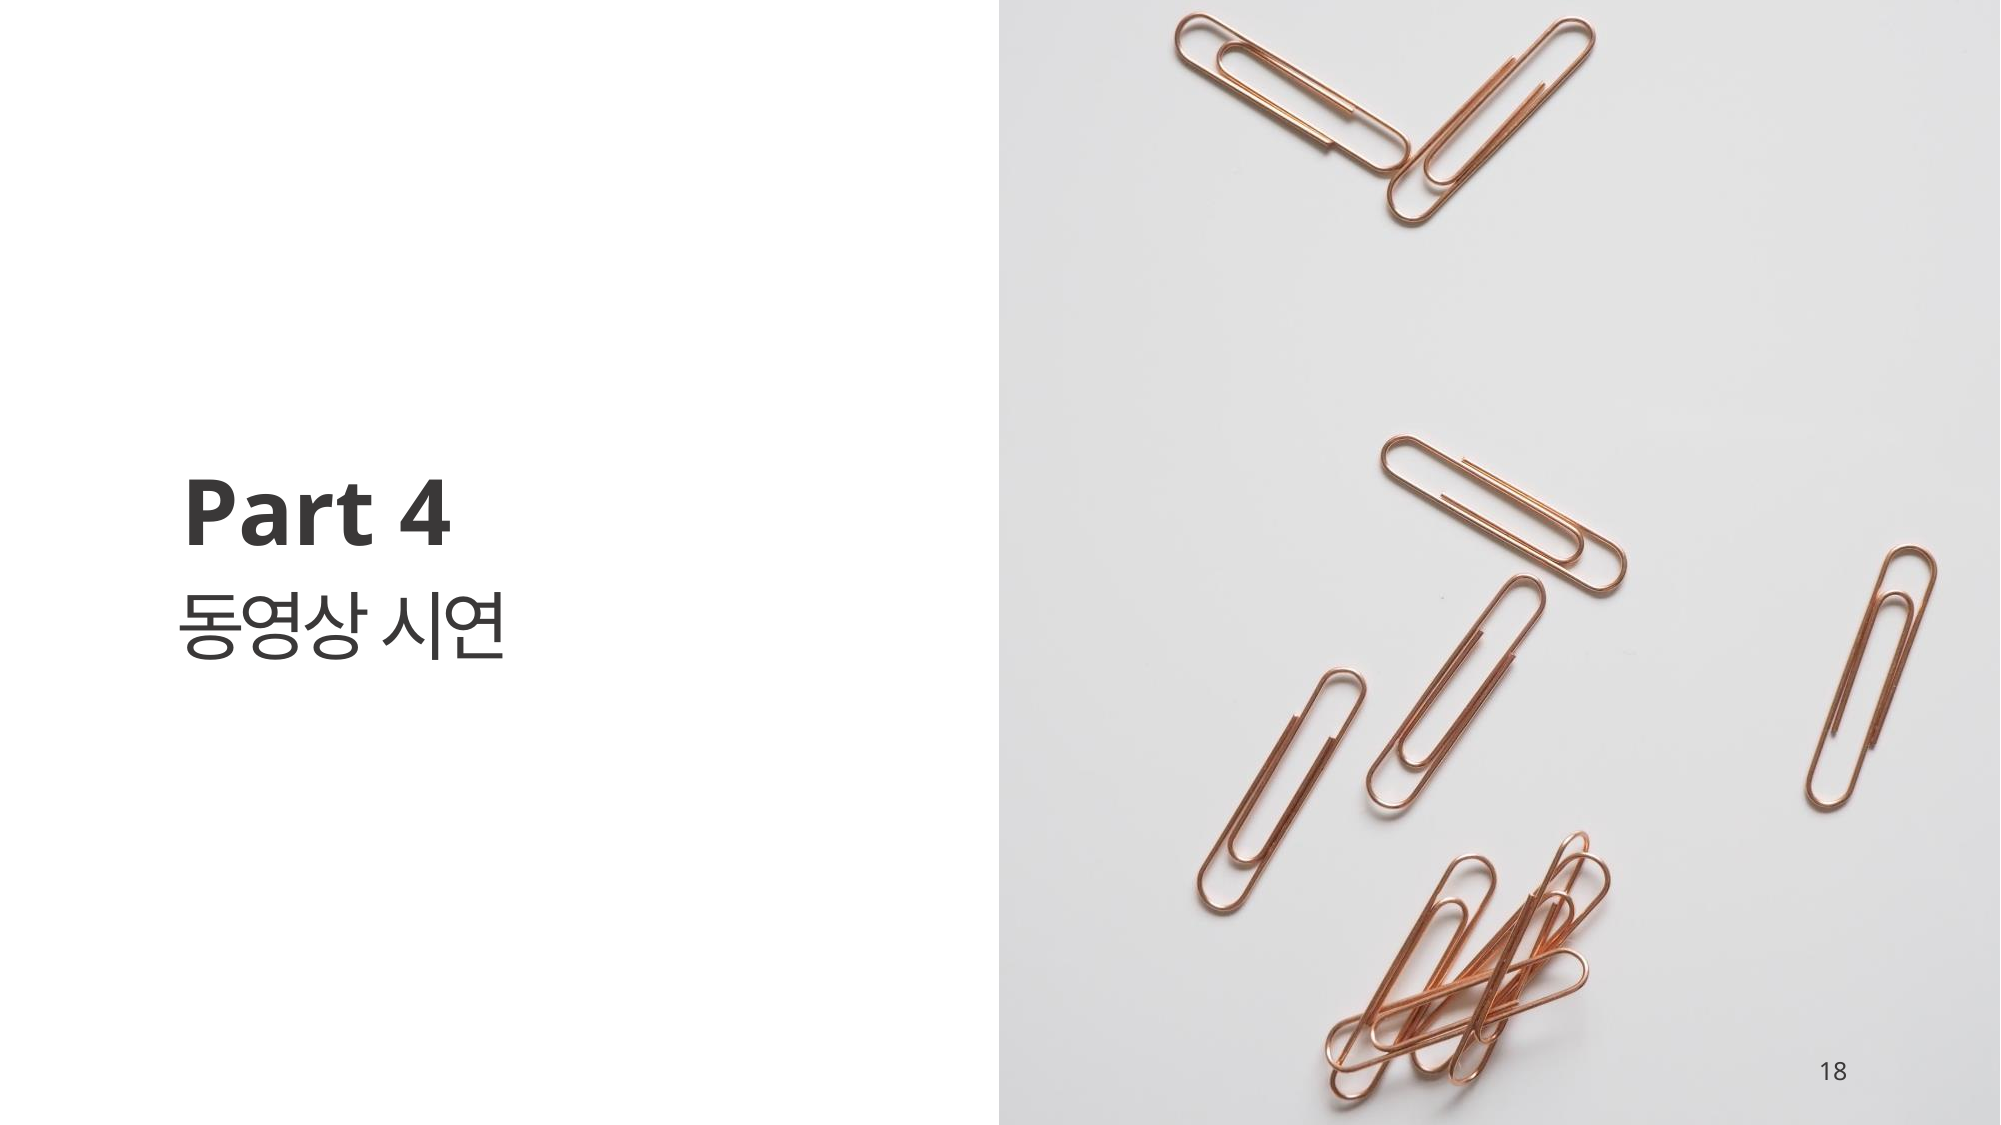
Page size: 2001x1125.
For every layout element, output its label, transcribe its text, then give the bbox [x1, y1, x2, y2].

text_box 동영상 시연 [161, 572, 527, 678]
text_box Part 4 [166, 446, 467, 572]
picture [999, 0, 2000, 1125]
